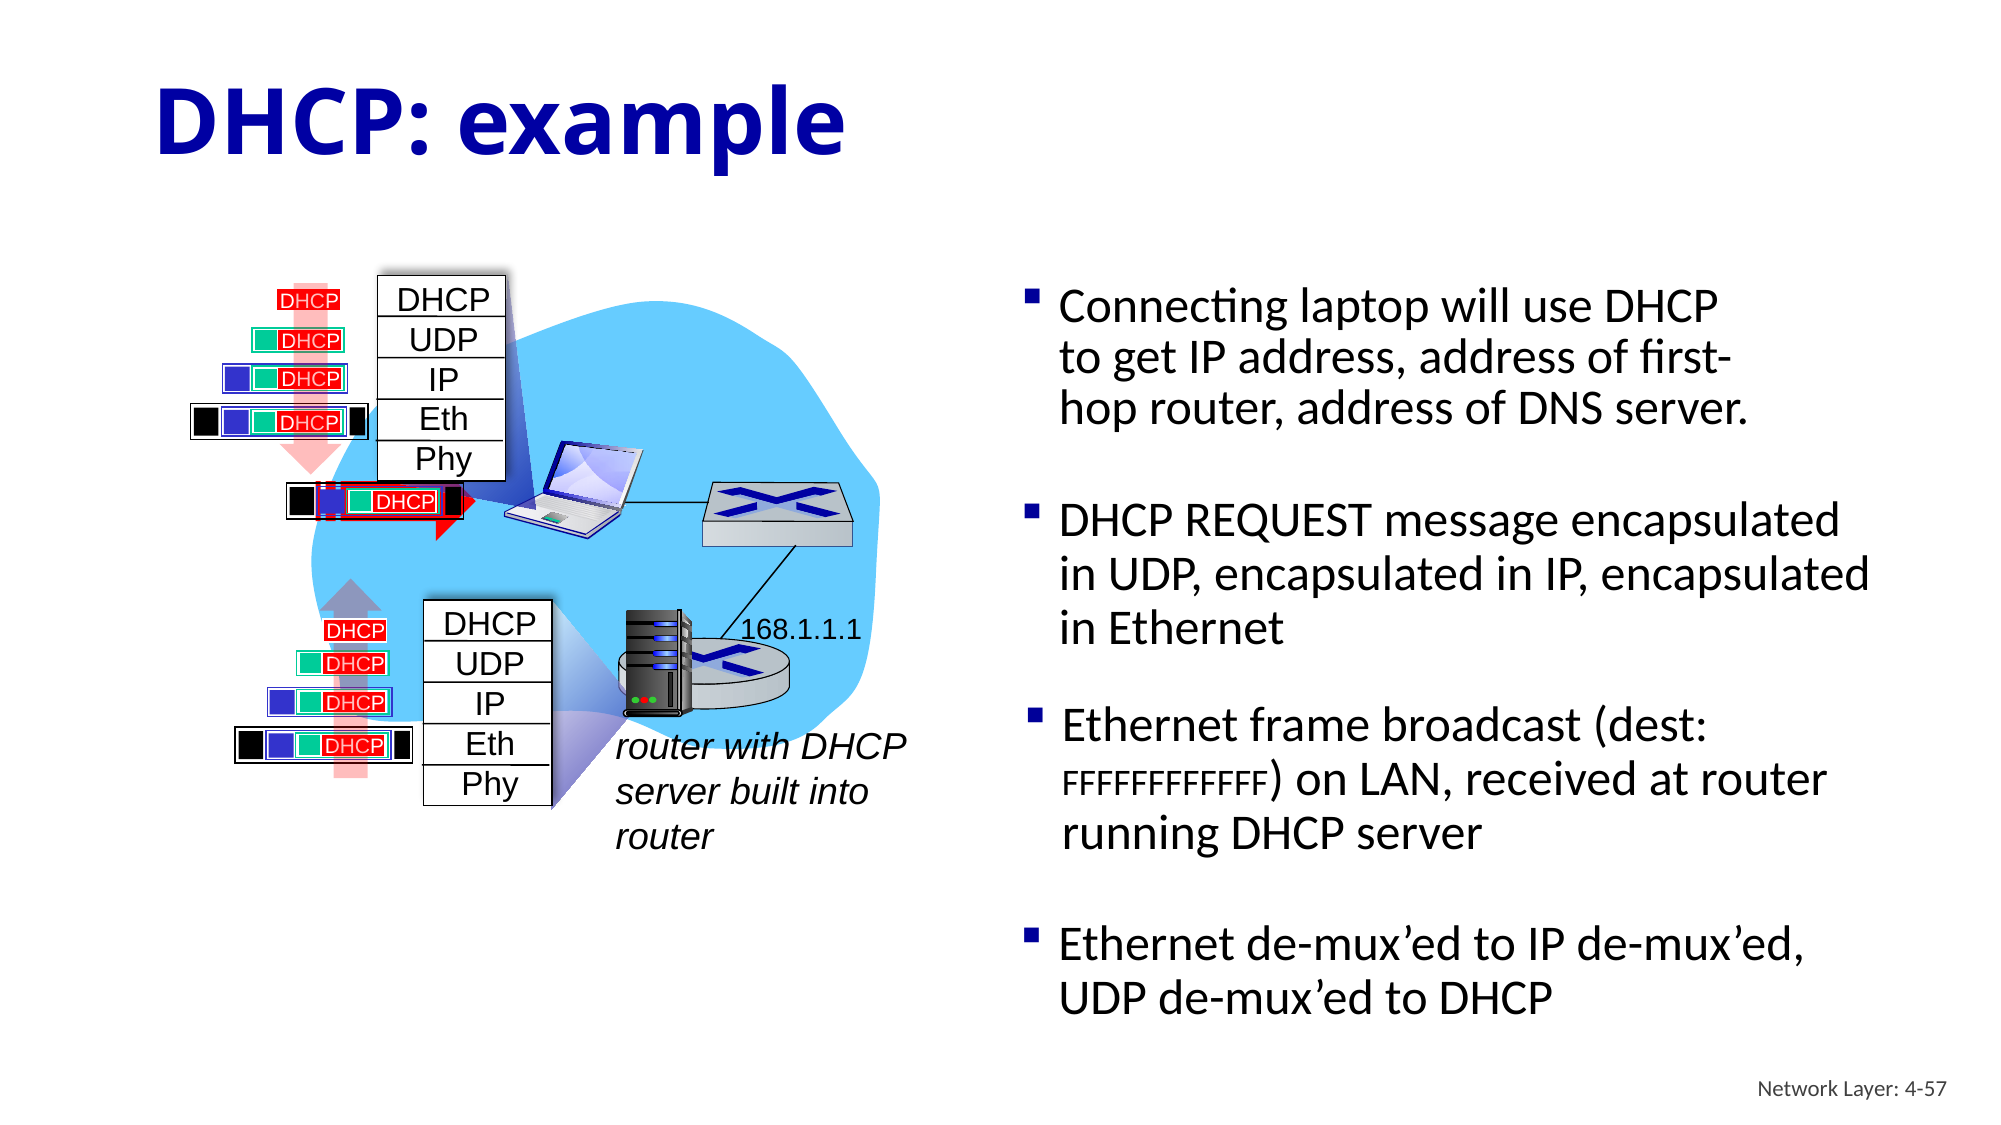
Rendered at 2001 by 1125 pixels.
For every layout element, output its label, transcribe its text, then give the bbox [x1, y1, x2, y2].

slide_number Network Layer: 4-57 [1512, 1056, 1963, 1117]
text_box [235, 578, 413, 779]
text_box [311, 301, 880, 722]
title DHCP: example [137, 51, 1863, 198]
text_box Ethernet frame broadcast (dest: FFFFFFFFFFFF) on LAN, received at router running DHCP server [1008, 690, 1903, 948]
text_box 168.1.1.1 [725, 602, 898, 688]
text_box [190, 283, 368, 475]
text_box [702, 482, 854, 547]
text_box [421, 594, 638, 811]
text_box Connecting laptop will use DHCP to get IP address, address of first-hop router, address of DNS server. [1005, 274, 1786, 482]
text_box router with DHCP server built into router [600, 714, 931, 865]
text_box [435, 522, 455, 542]
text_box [503, 440, 644, 542]
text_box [693, 638, 790, 709]
text_box Ethernet de-mux’ed to IP de-mux’ed, UDP de-mux’ed to DHCP [1005, 909, 1872, 1122]
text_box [375, 270, 536, 511]
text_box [311, 610, 401, 651]
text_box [623, 610, 693, 717]
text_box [286, 481, 464, 522]
text_box DHCP REQUEST message encapsulated in UDP, encapsulated in IP, encapsulated in Ethernet [1005, 486, 1893, 701]
